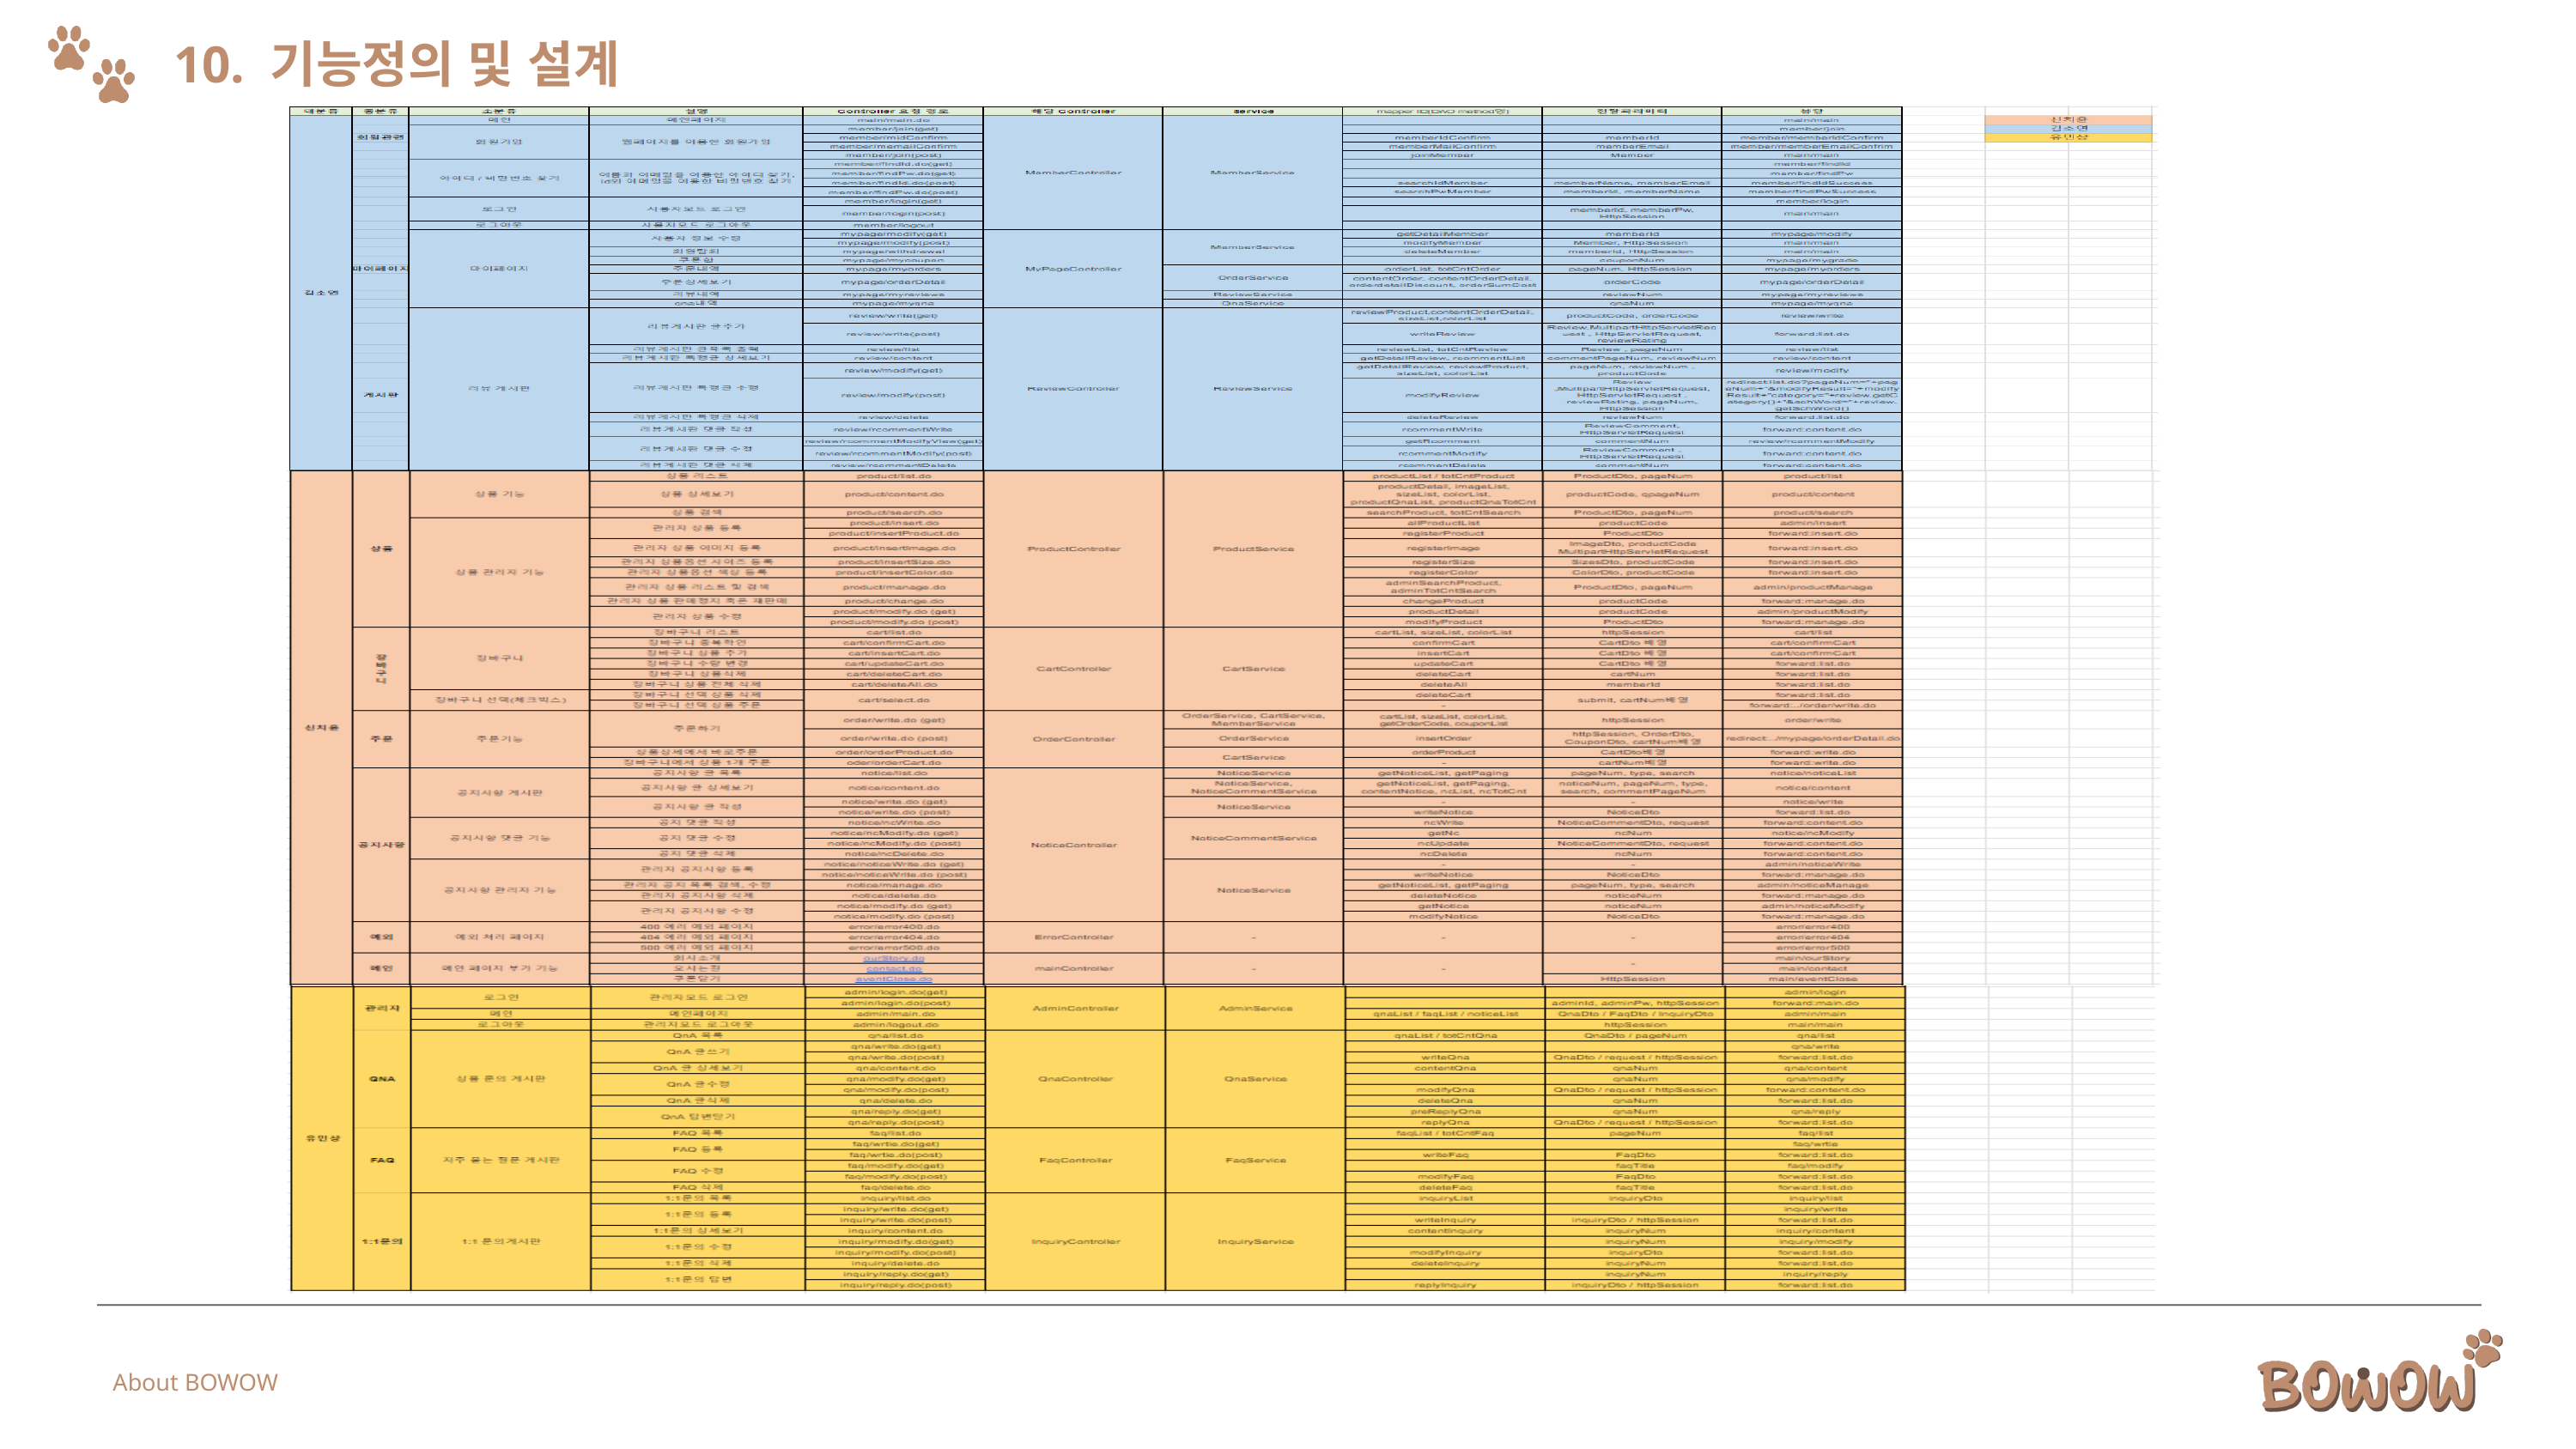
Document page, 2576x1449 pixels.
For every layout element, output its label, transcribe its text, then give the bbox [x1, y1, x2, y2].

text_box 10. 기능정의 및 설계 [161, 27, 1288, 112]
picture [287, 106, 2160, 1294]
picture [42, 15, 138, 112]
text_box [96, 1303, 2482, 1308]
text_box About BOWOW [100, 1361, 612, 1403]
picture [2251, 1317, 2510, 1433]
